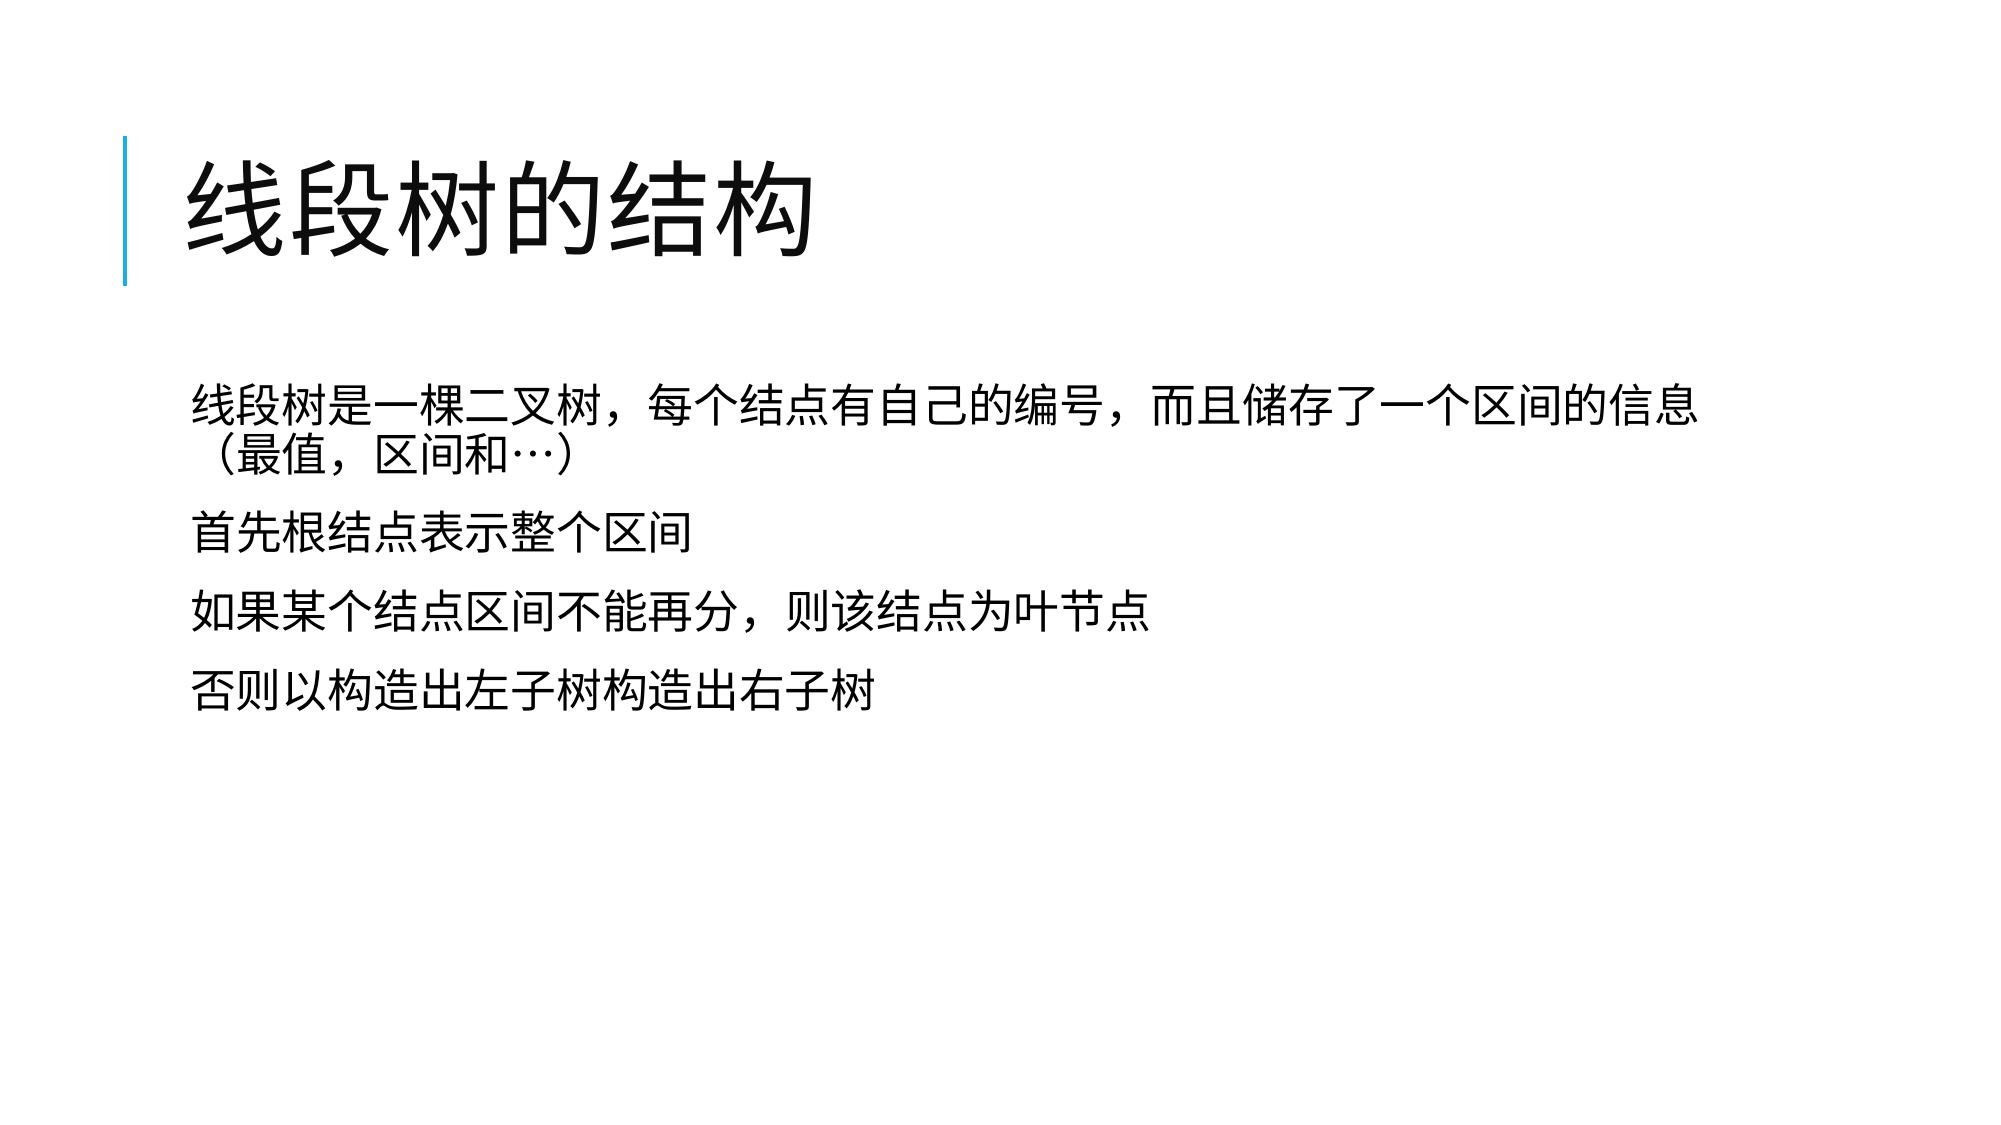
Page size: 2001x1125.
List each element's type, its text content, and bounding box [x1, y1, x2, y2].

title 线段树的结构 [168, 96, 1763, 342]
